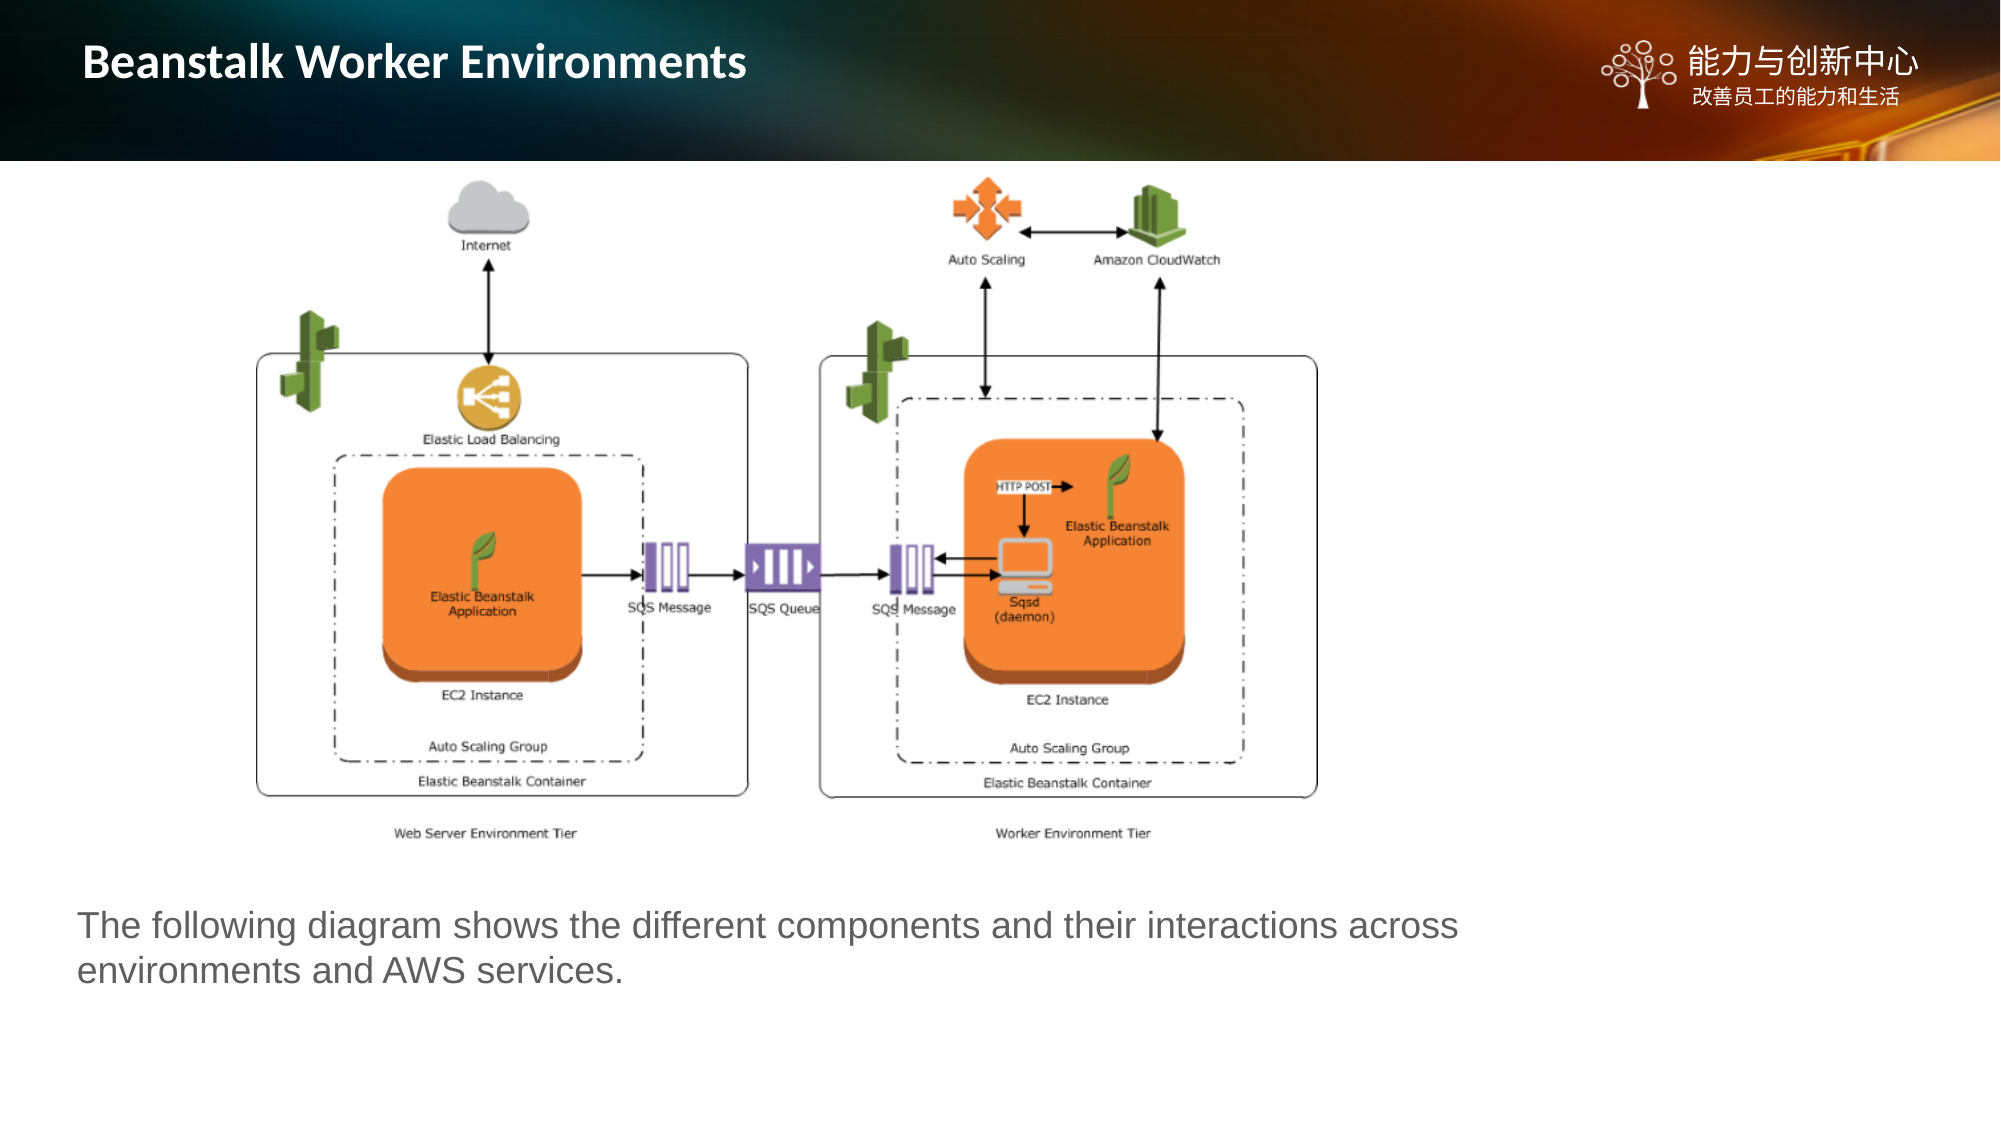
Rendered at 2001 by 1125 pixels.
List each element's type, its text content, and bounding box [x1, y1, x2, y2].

text_box The following diagram shows the different components and their interactions across environments and AWS services. [62, 893, 1495, 999]
picture [0, 0, 2001, 161]
picture [256, 176, 1318, 843]
text_box Beanstalk Worker Environments [82, 40, 1205, 89]
